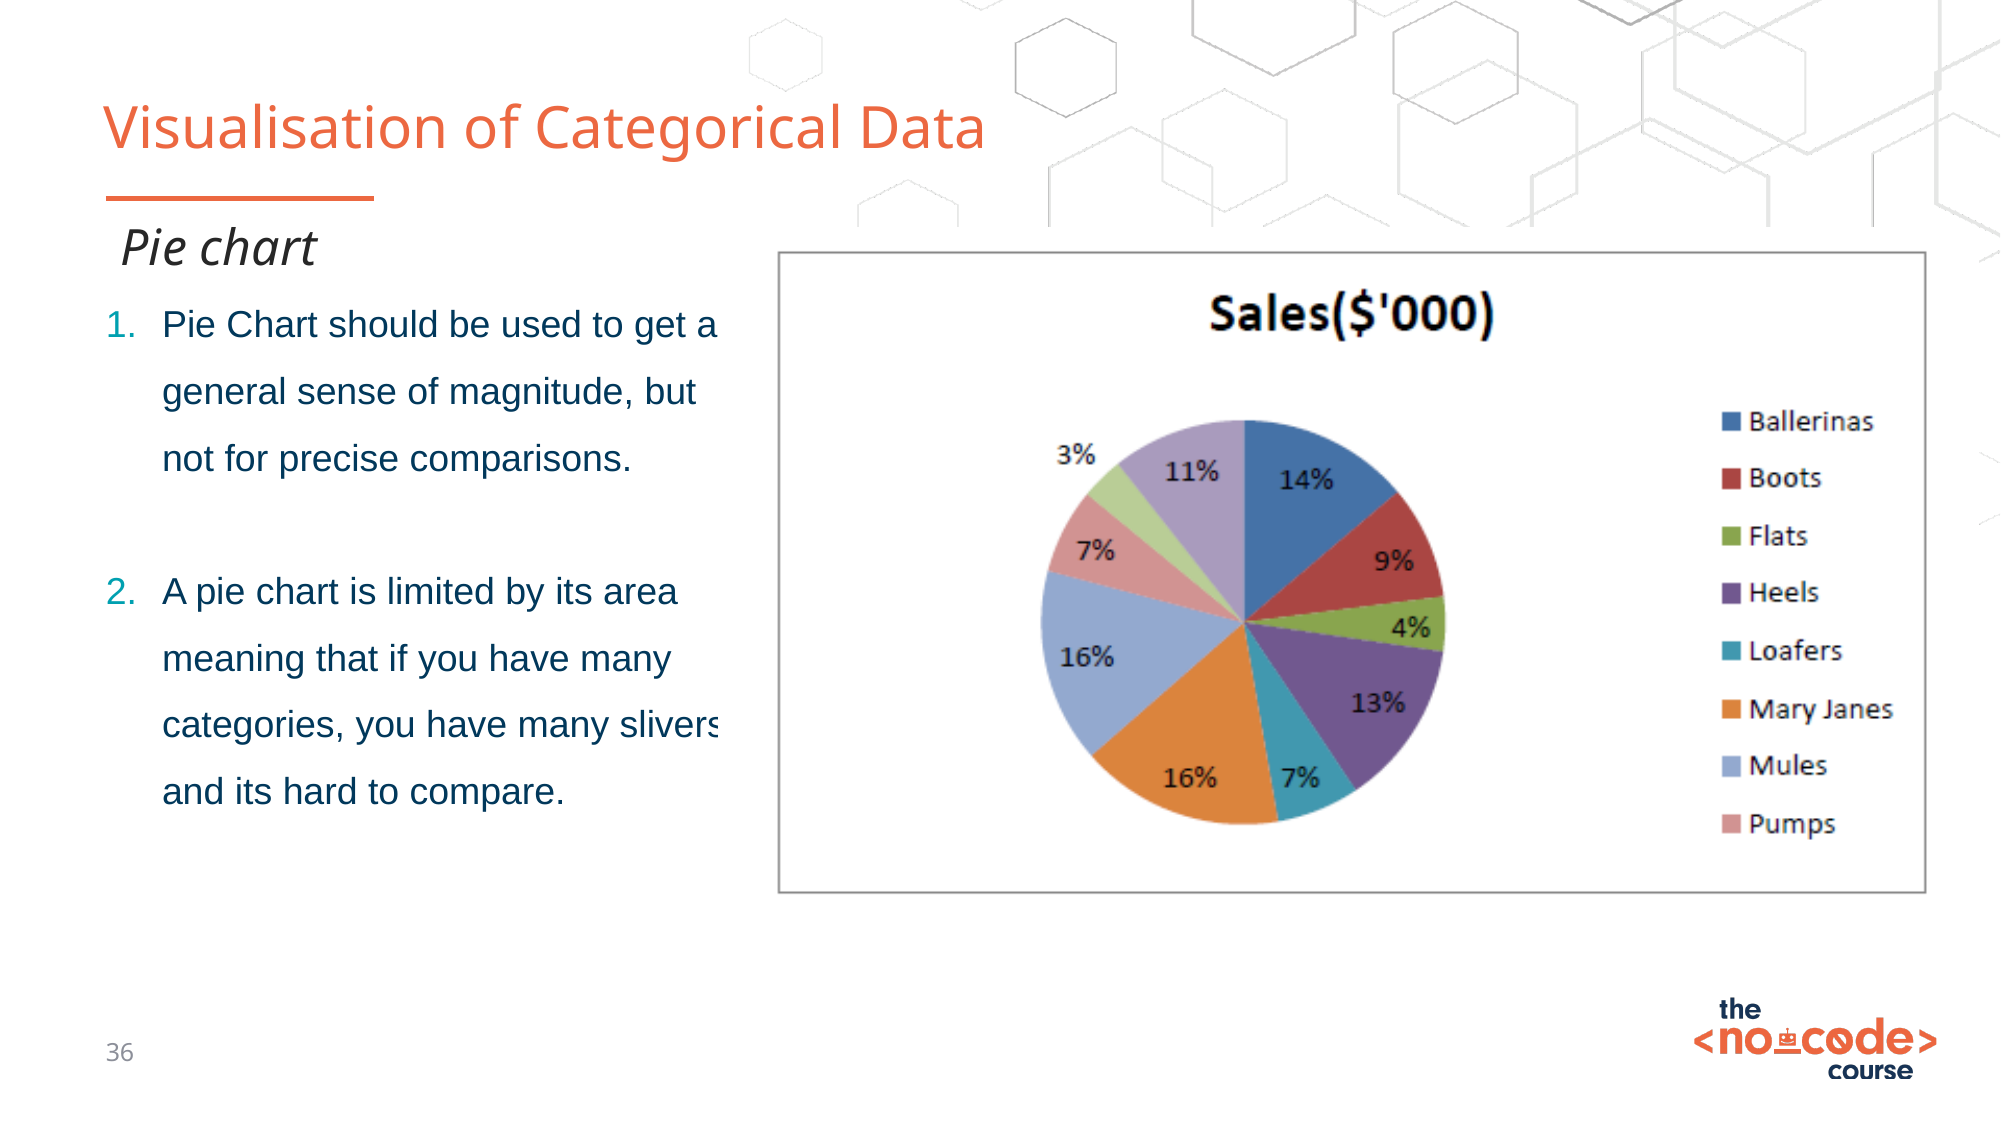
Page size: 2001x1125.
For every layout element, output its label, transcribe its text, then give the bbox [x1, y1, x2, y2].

text_box Pie chart [103, 209, 1977, 301]
title Visualisation of Categorical Data [103, 59, 1935, 199]
list Pie Chart should be used to get a general sense of magnitude, but not for precise comparisons. A pie chart is limited by its area meaning that if you have many categories, you have many slivers and its hard to compare. [105, 301, 752, 917]
slide_number 36 [105, 1023, 556, 1084]
picture [718, 227, 1979, 915]
